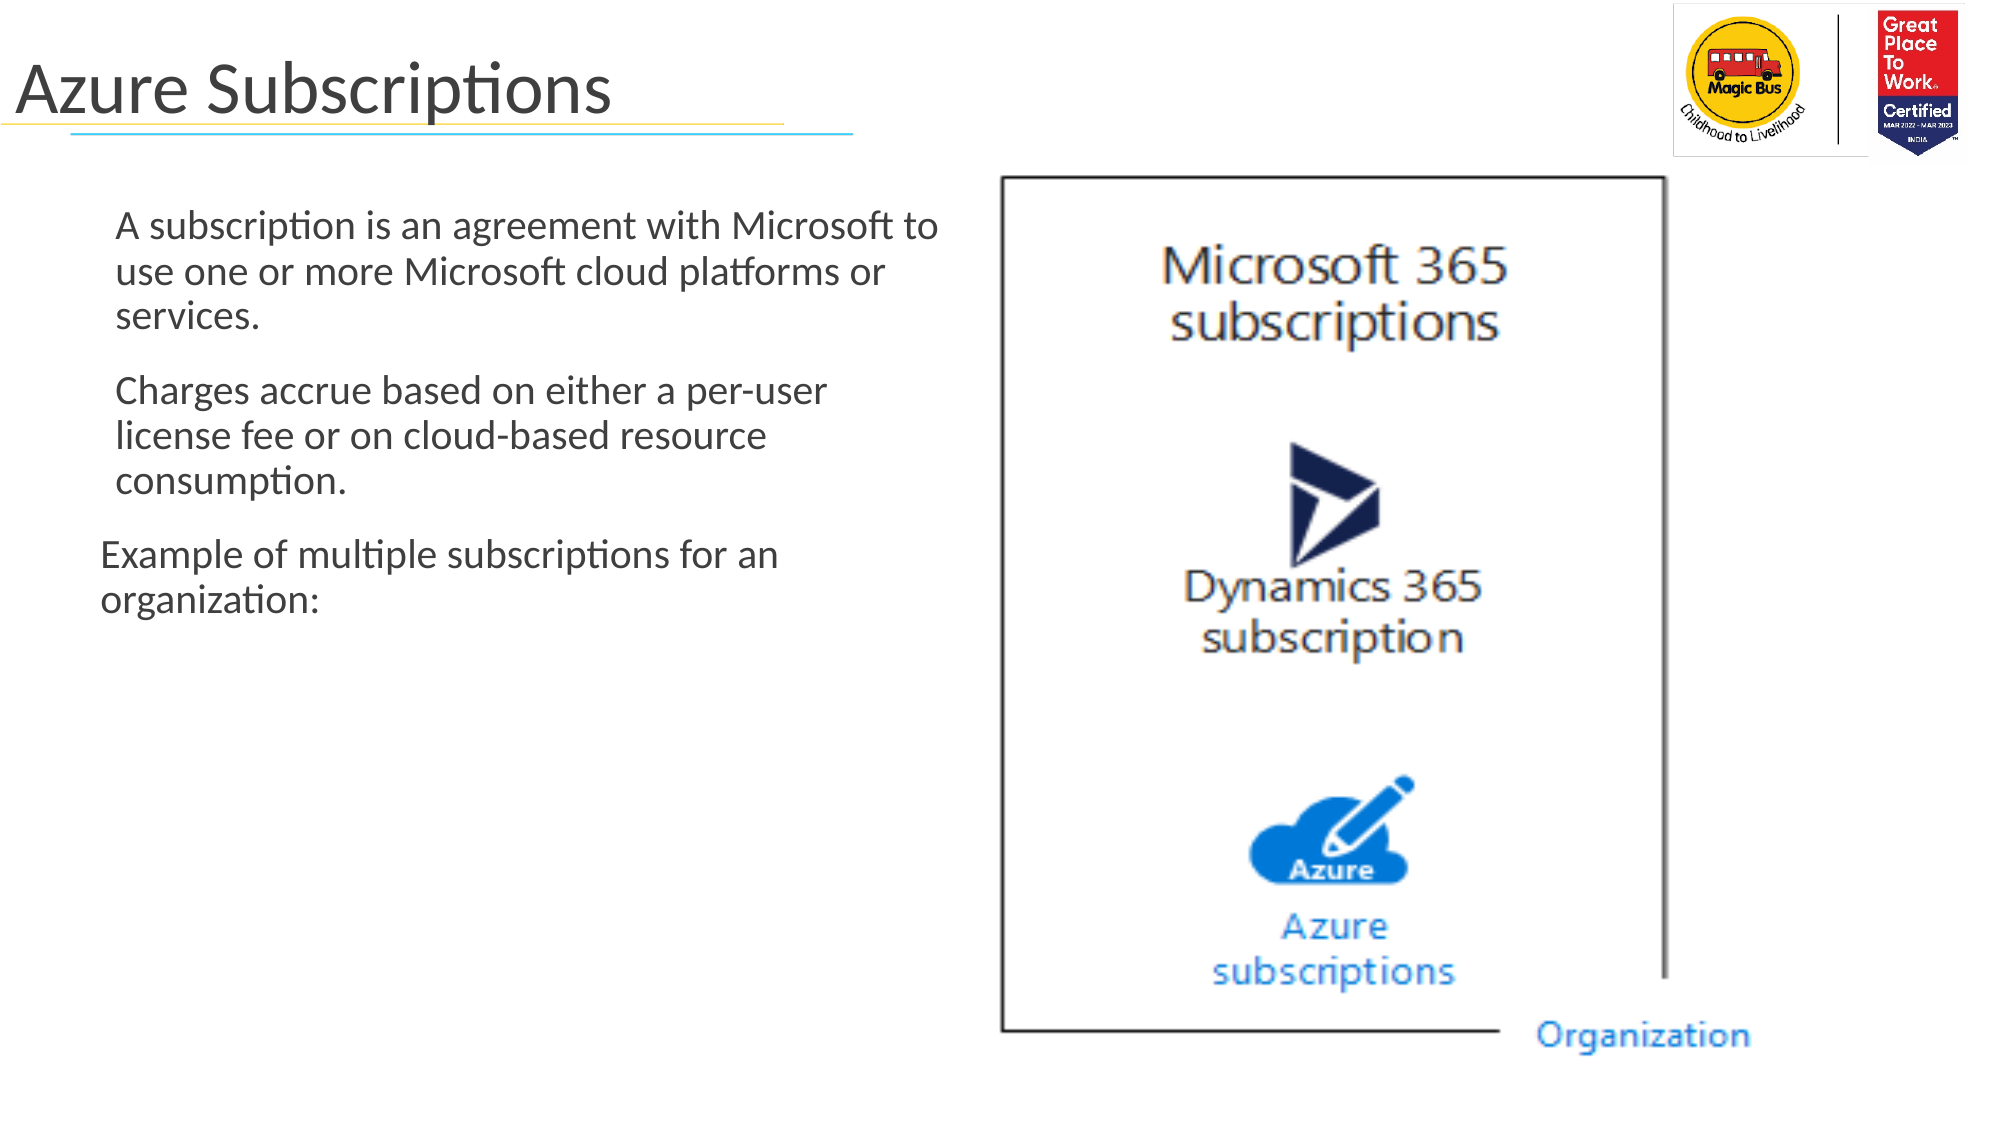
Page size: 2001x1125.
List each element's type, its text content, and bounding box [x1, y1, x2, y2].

list A subscription is an agreement with Microsoft to use one or more Microsoft cloud platforms or services. Charges accrue based on either a per-user license fee or on cloud-based resource consumption. Example of multiple subscriptions for an organization: [92, 203, 960, 720]
title Azure Subscriptions [0, 31, 1648, 137]
picture [0, 0, 2000, 1094]
